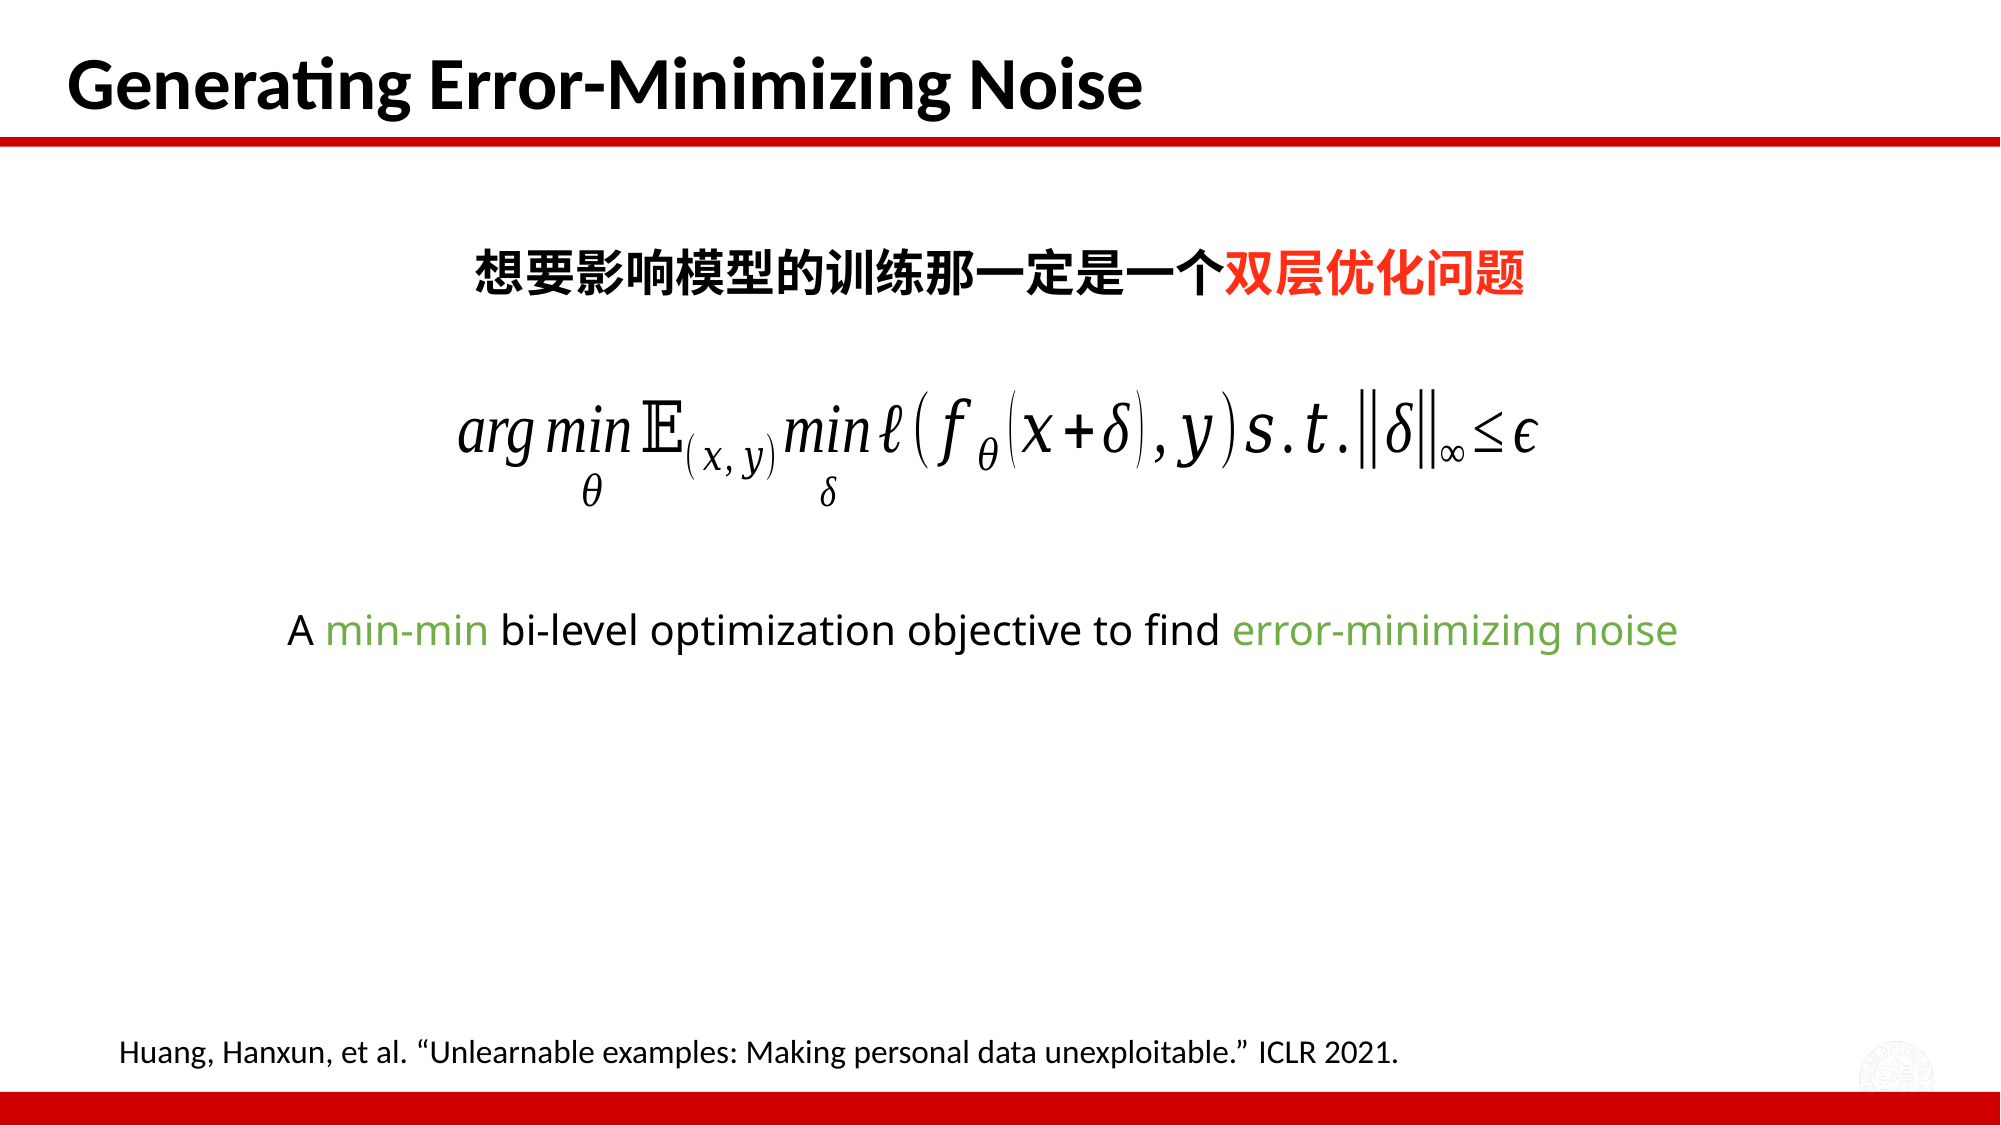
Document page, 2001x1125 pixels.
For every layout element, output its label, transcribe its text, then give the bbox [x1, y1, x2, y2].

text_box Huang, Hanxun, et al. “Unlearnable examples: Making personal data unexploitable.” ICLR 2021. [104, 1023, 1415, 1078]
text_box Generating Error-Minimizing Noise [52, 30, 2000, 139]
text_box 想要影响模型的训练那一定是一个双层优化问题 [448, 234, 1552, 309]
